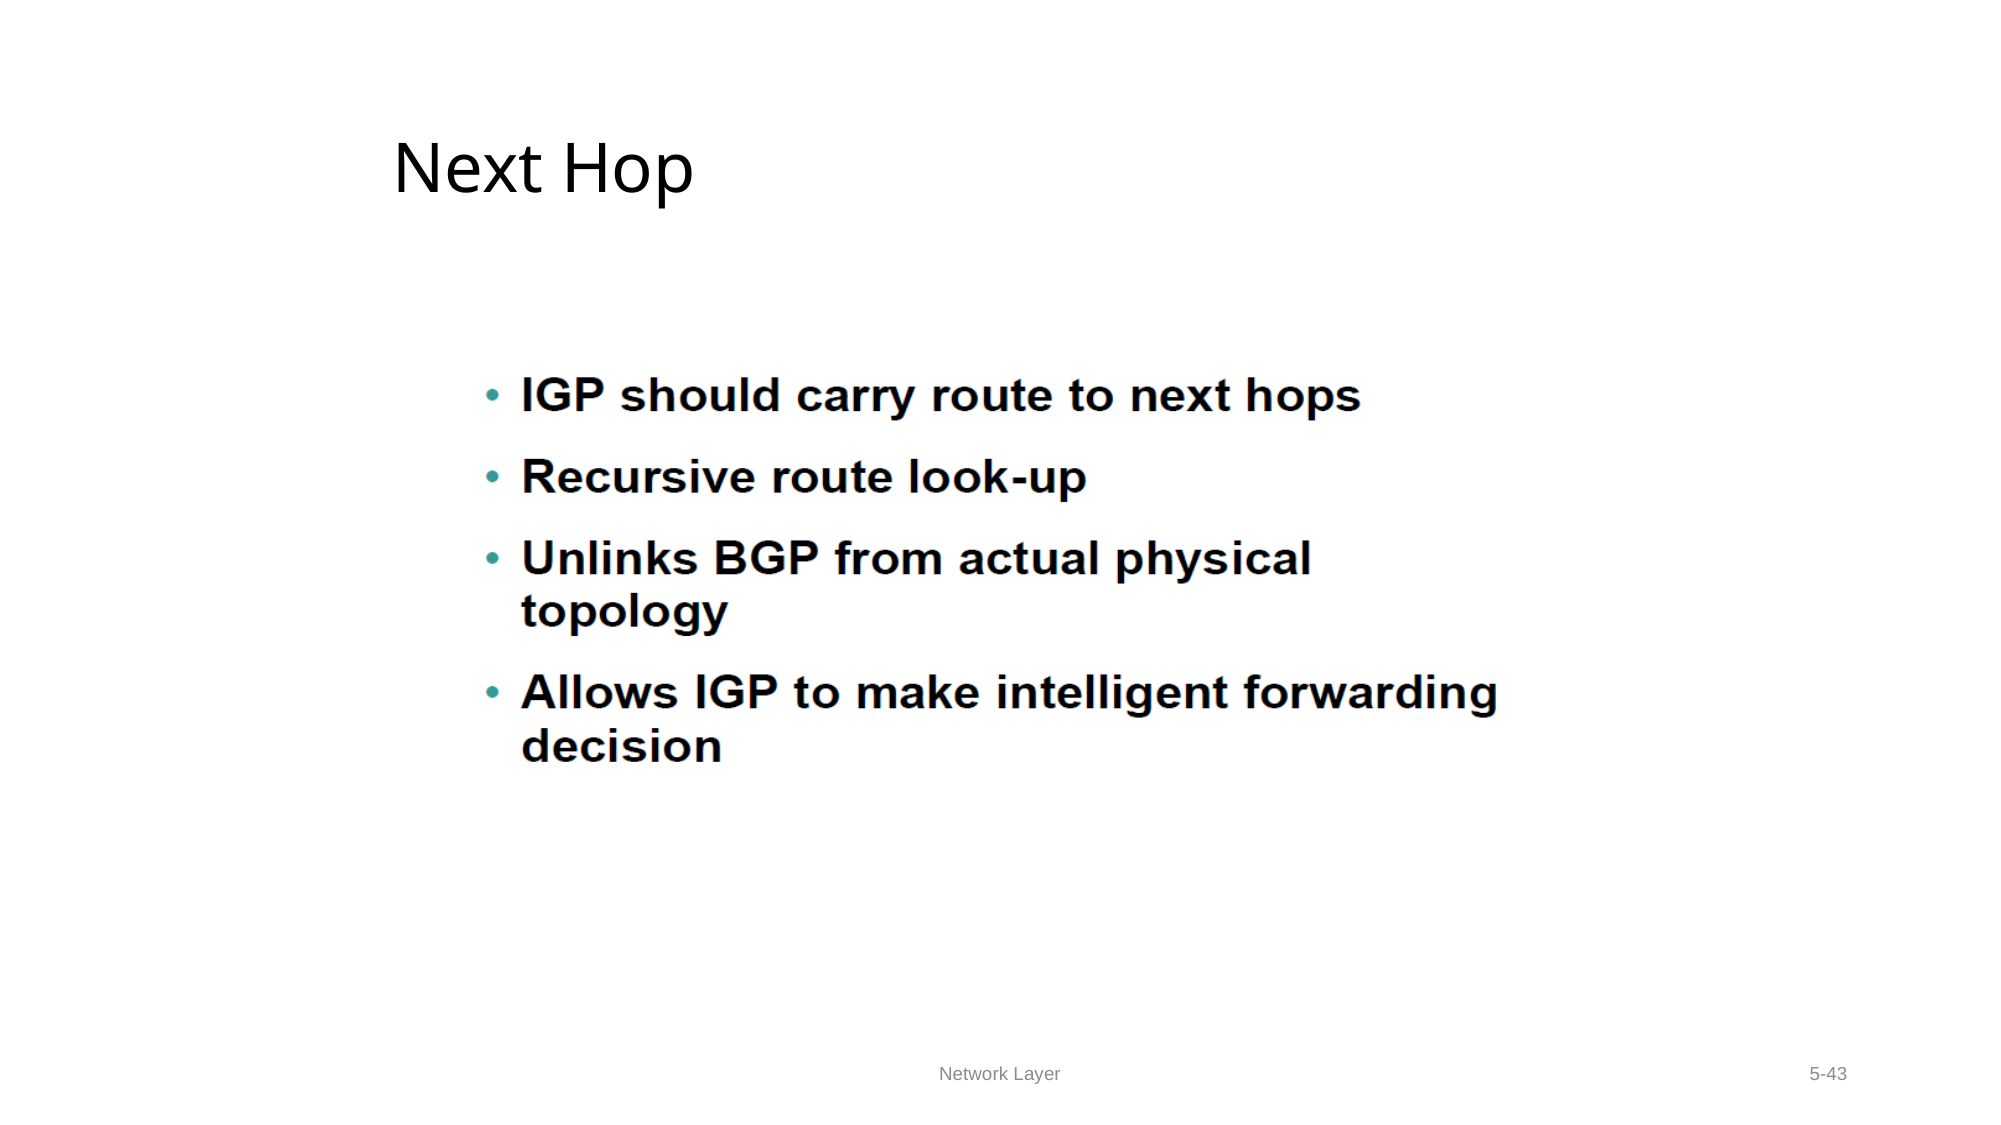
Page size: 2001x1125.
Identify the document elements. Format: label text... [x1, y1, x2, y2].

slide_number 5-43 [1412, 1042, 1863, 1103]
footer Network Layer [662, 1042, 1338, 1103]
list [377, 262, 1573, 860]
title Next Hop [377, 61, 1573, 262]
